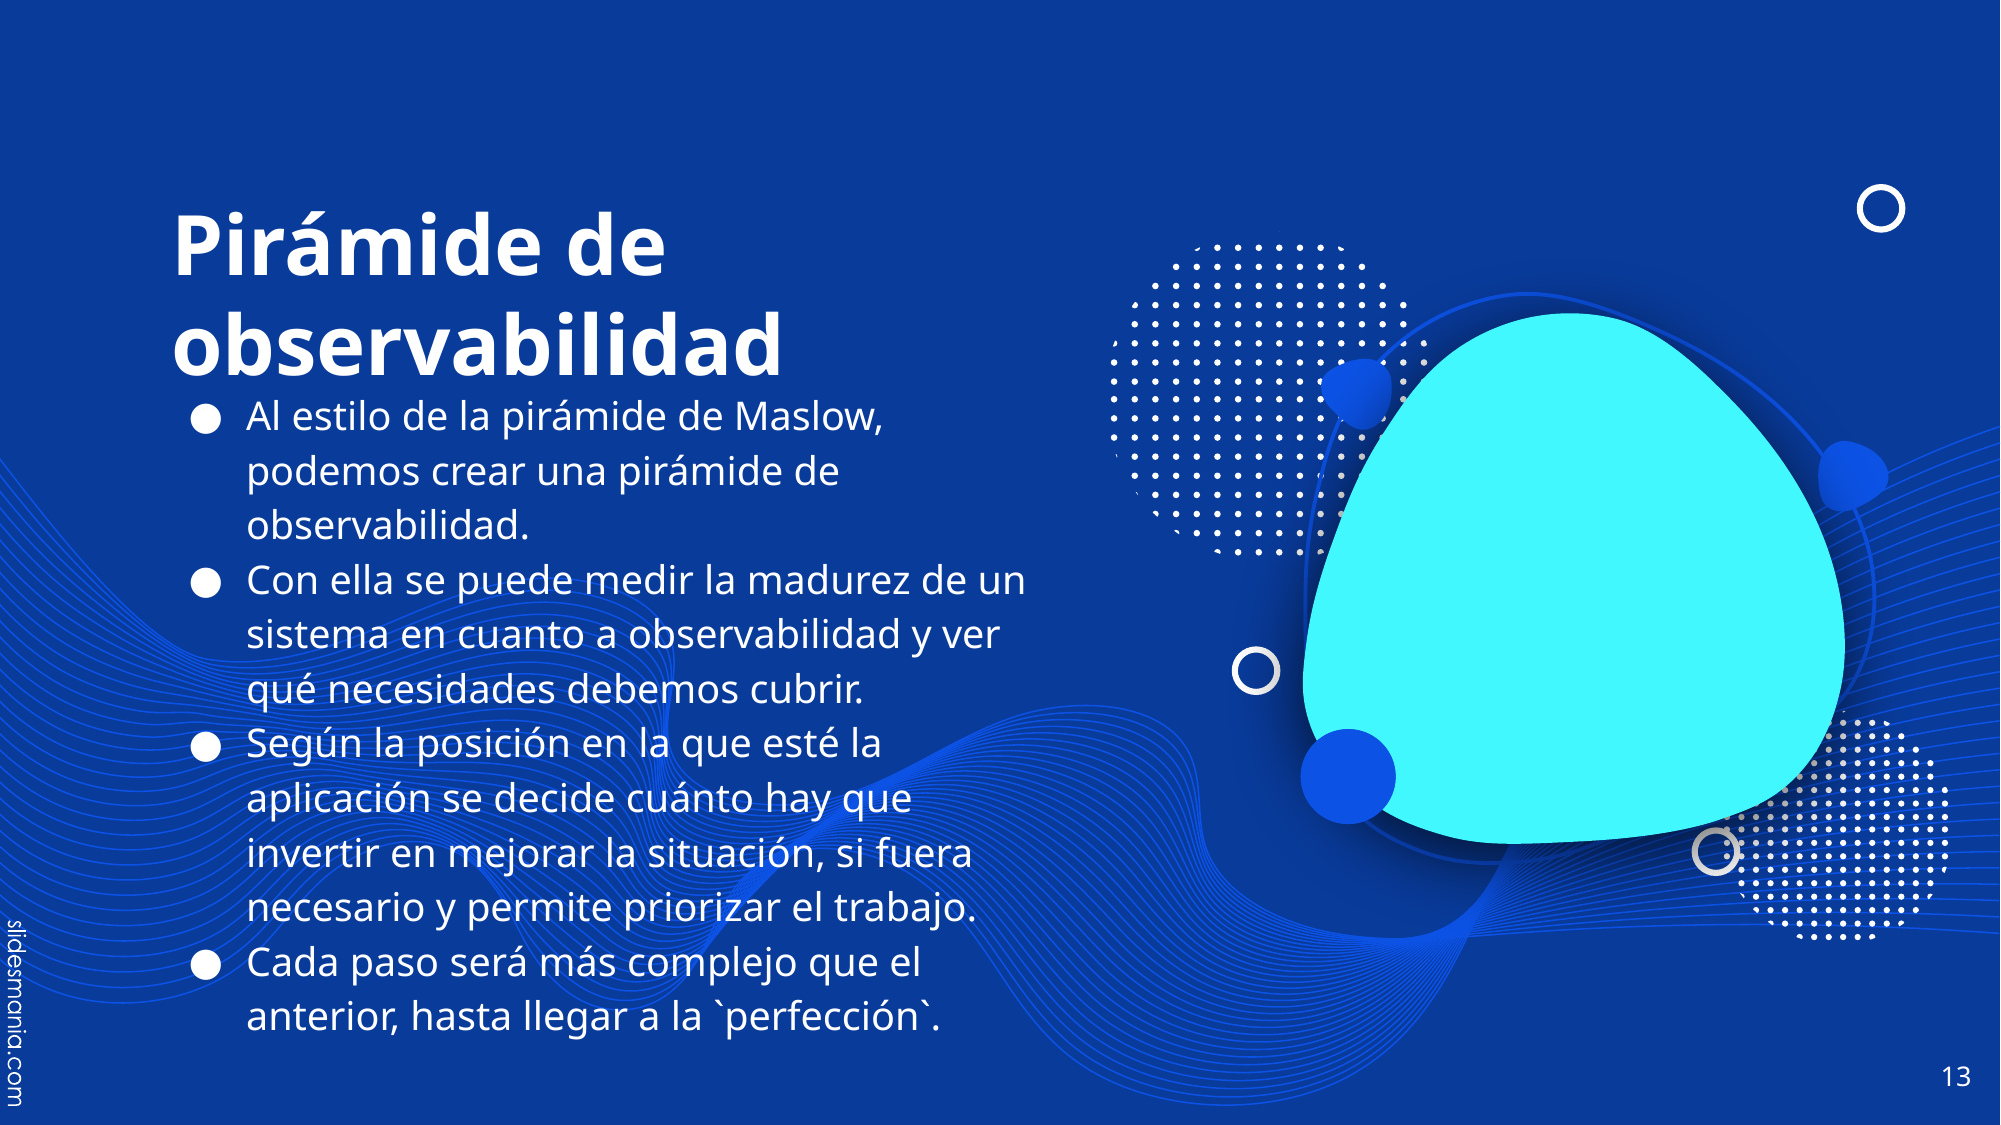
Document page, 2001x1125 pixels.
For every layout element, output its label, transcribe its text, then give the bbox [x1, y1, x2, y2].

list Al estilo de la pirámide de Maslow, podemos crear una pirámide de observabilidad. Con ella se puede medir la madurez de un sistema en cuanto a observabilidad y ver qué necesidades debemos cubrir. Según la posición en la que esté la aplicación se decide cuánto hay que invertir en mejorar la situación, si fuera necesario y permite priorizar el trabajo. Cada paso será más complejo que el anterior, hasta llegar a la `perfección`. [151, 363, 1066, 888]
slide_number ‹#› [1871, 1038, 1992, 1125]
title Pirámide de observabilidad [151, 229, 1222, 355]
text_box [1300, 729, 1396, 825]
list [1413, 374, 1754, 440]
text_box [1371, 429, 1818, 483]
